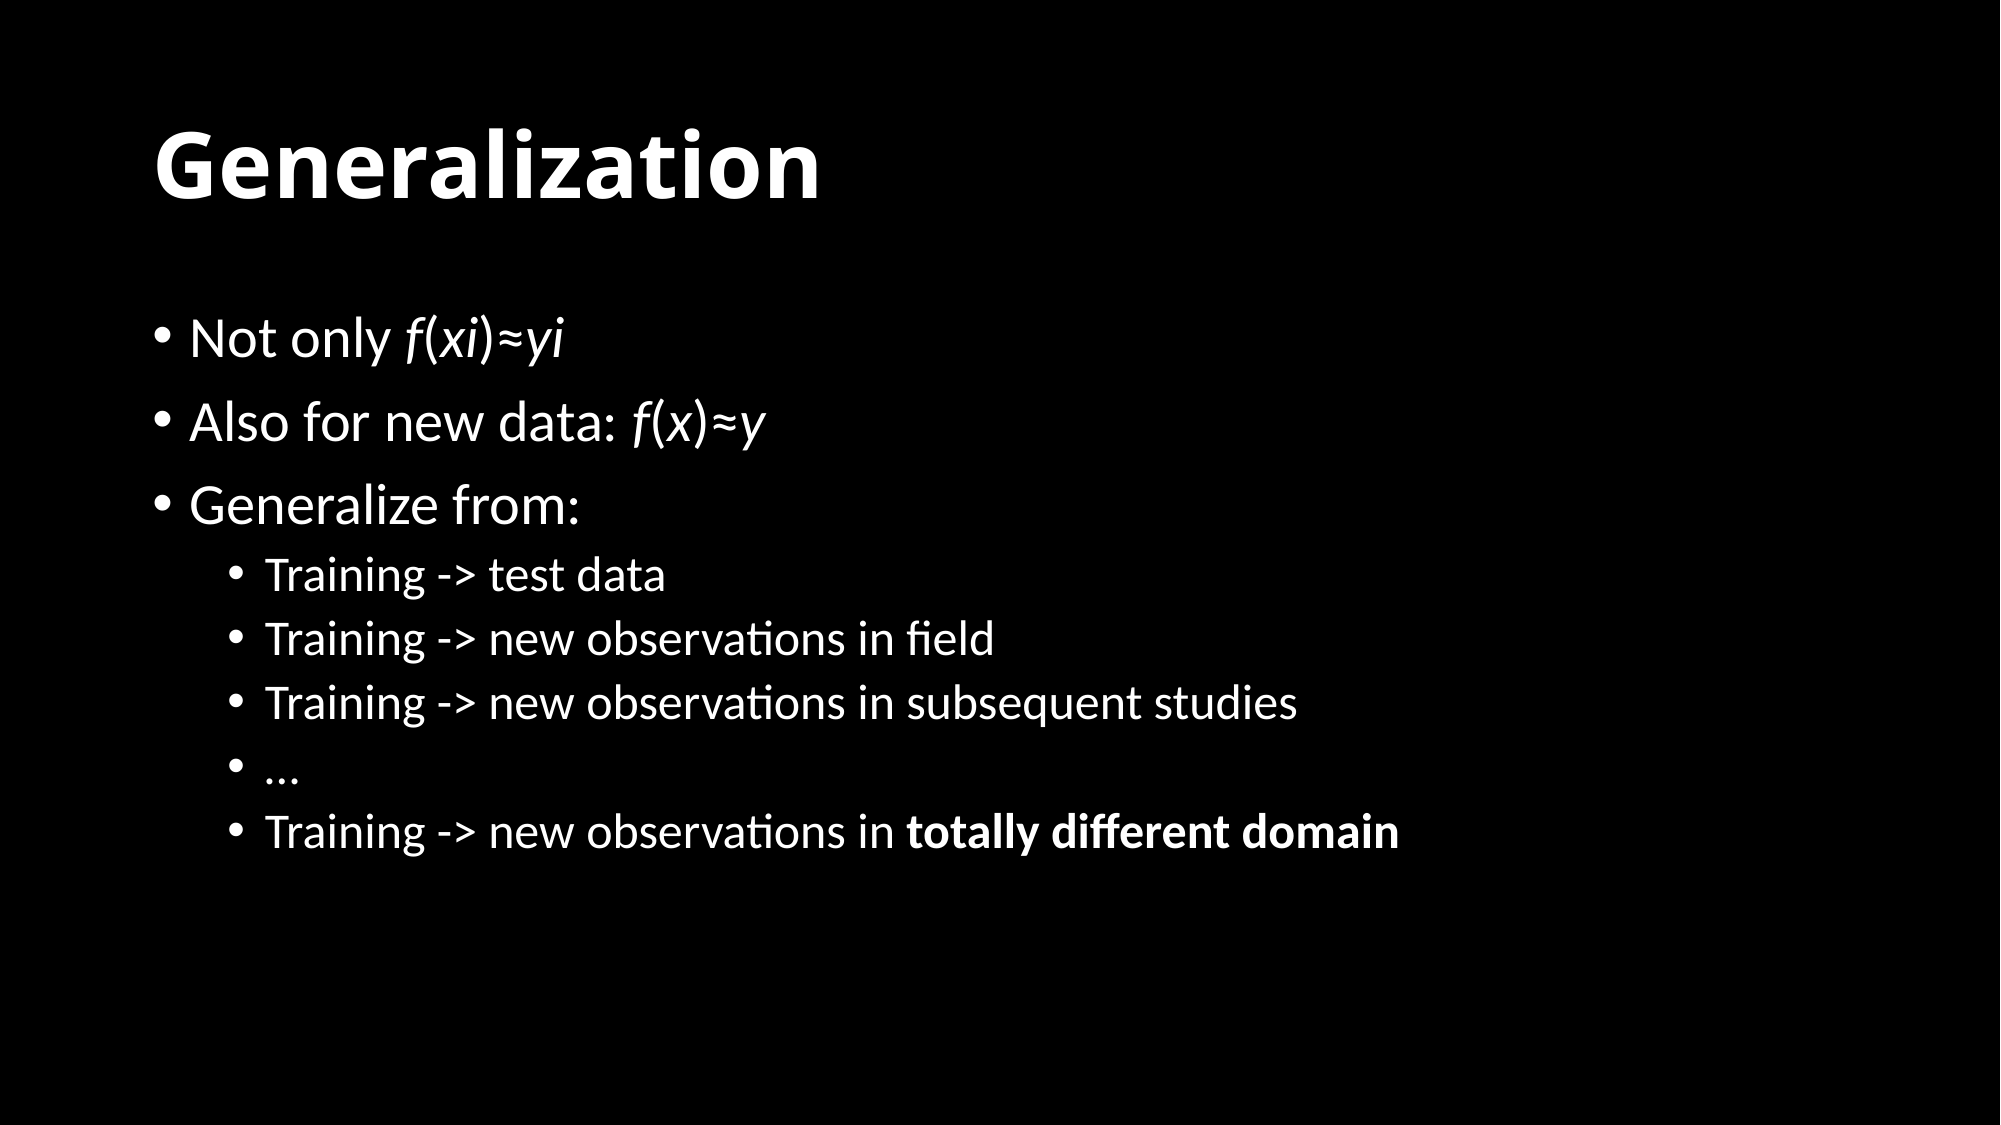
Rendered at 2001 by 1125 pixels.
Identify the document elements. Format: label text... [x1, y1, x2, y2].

title Generalization [137, 59, 1863, 278]
list Not only f(xi)≈yi Also for new data: f(x)≈y Generalize from: Training -> test data Training -> new observations in field Training -> new observations in subsequent studies … Training -> new observations in totally different domain [137, 299, 1863, 1014]
